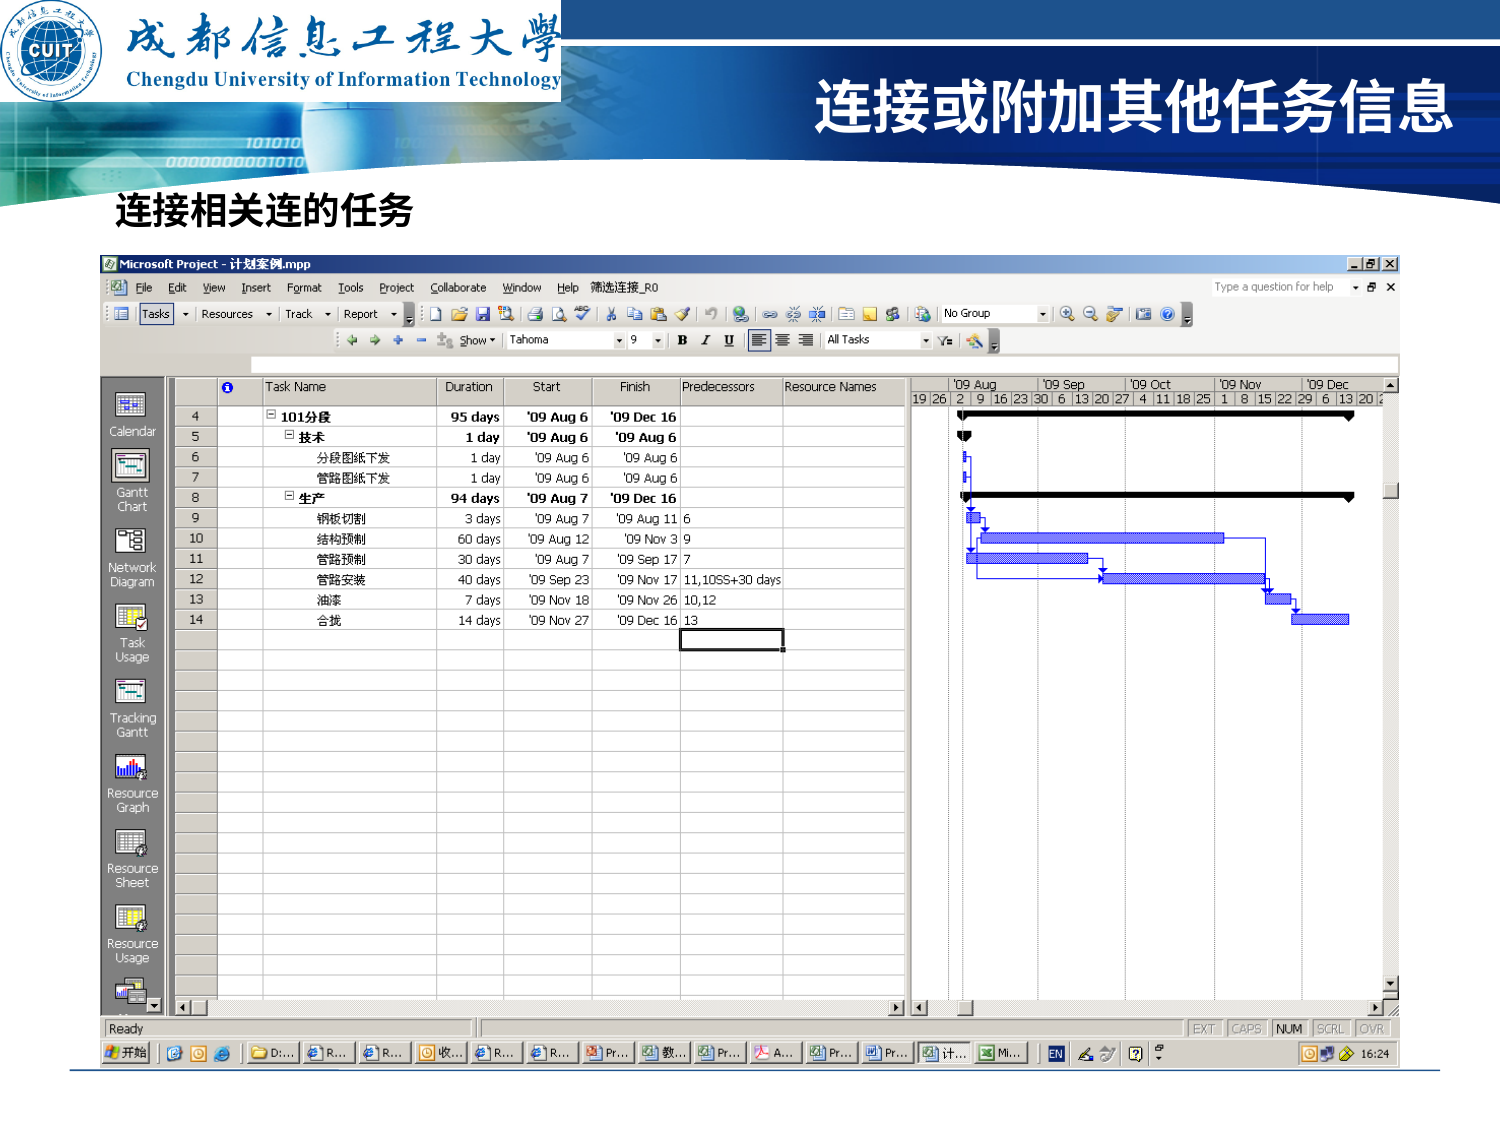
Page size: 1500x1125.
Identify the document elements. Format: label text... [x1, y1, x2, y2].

picture [0, 0, 1500, 206]
title 连接或附加其他任务信息 [182, 54, 1471, 155]
list 连接相关连的任务 [100, 184, 1377, 244]
picture [100, 255, 1400, 1068]
